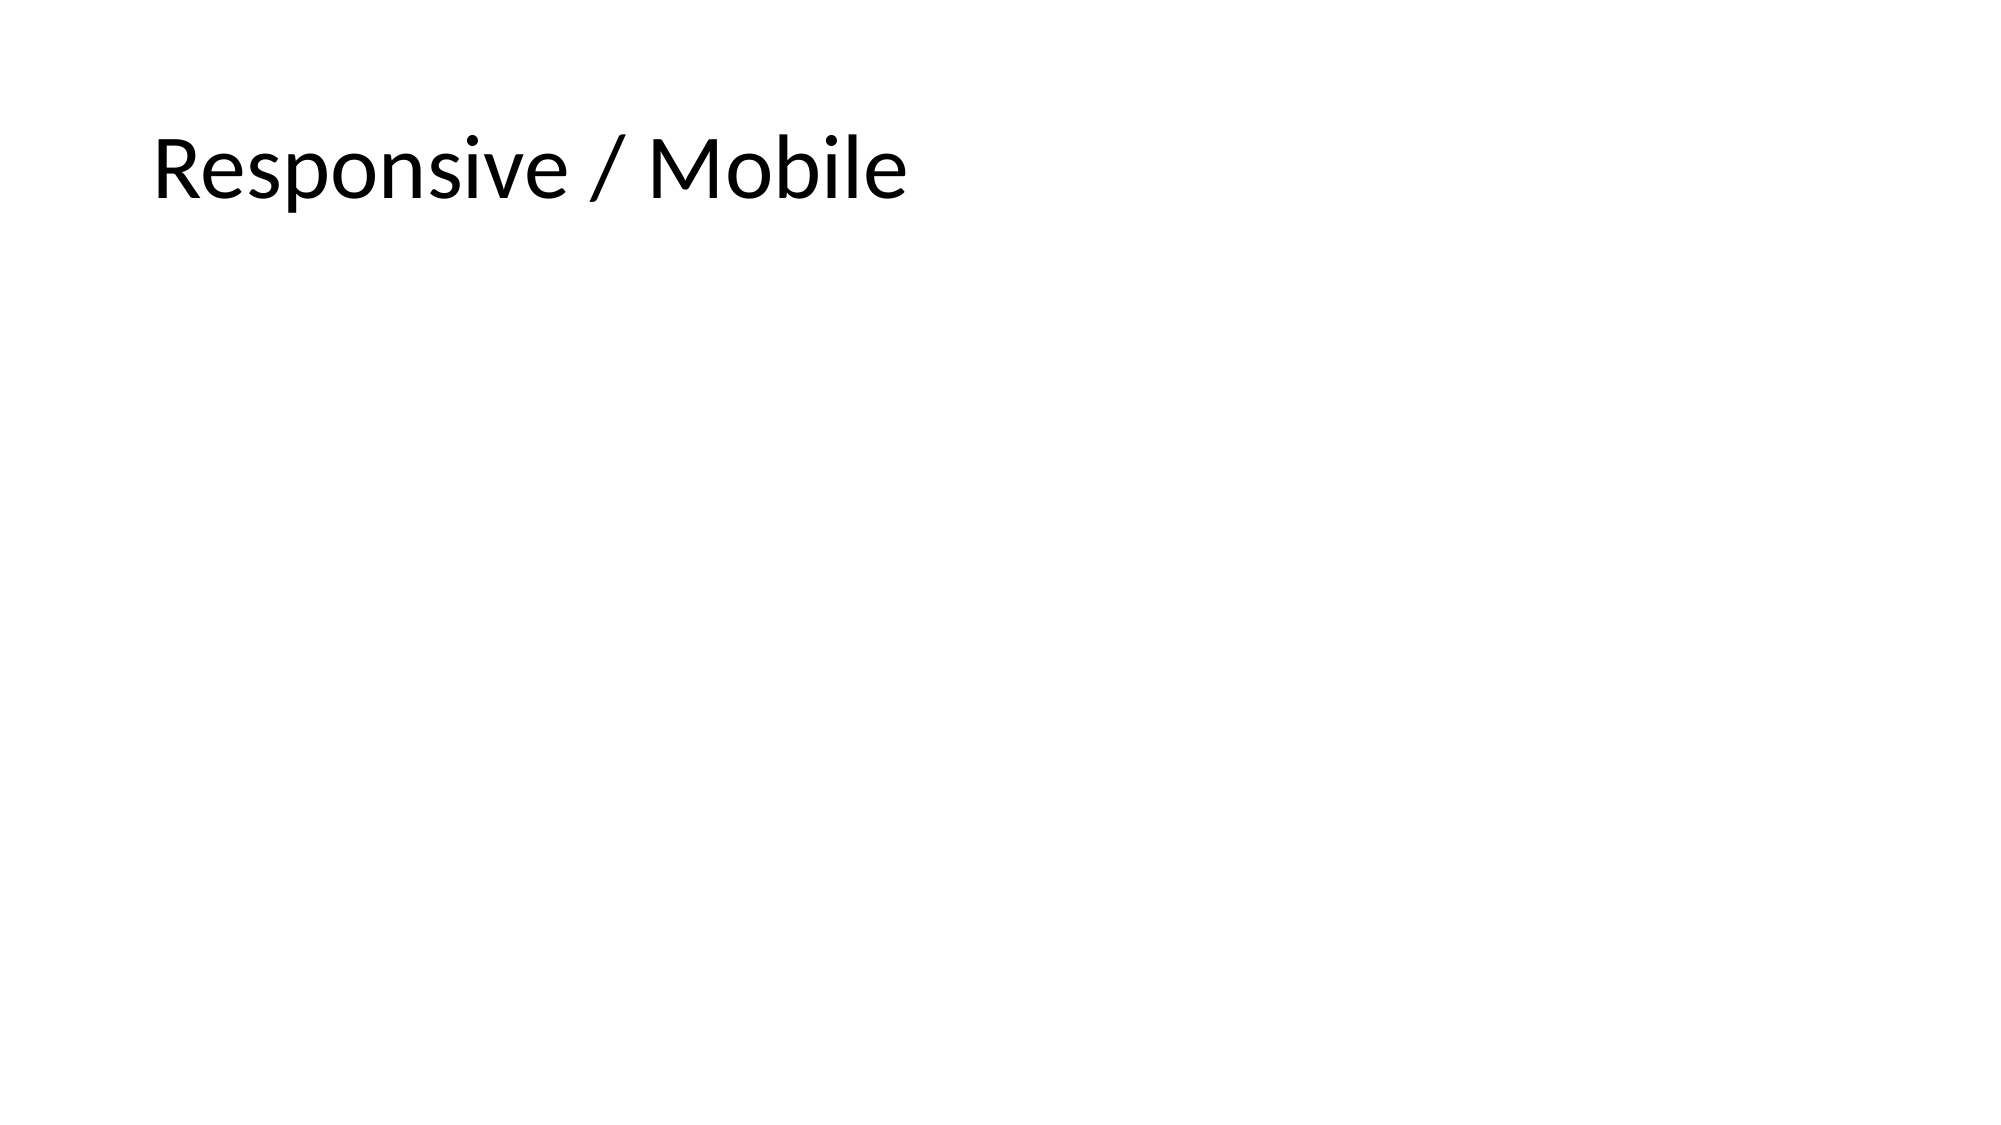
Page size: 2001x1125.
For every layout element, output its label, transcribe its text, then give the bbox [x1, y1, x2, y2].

title Responsive / Mobile [137, 59, 1863, 278]
